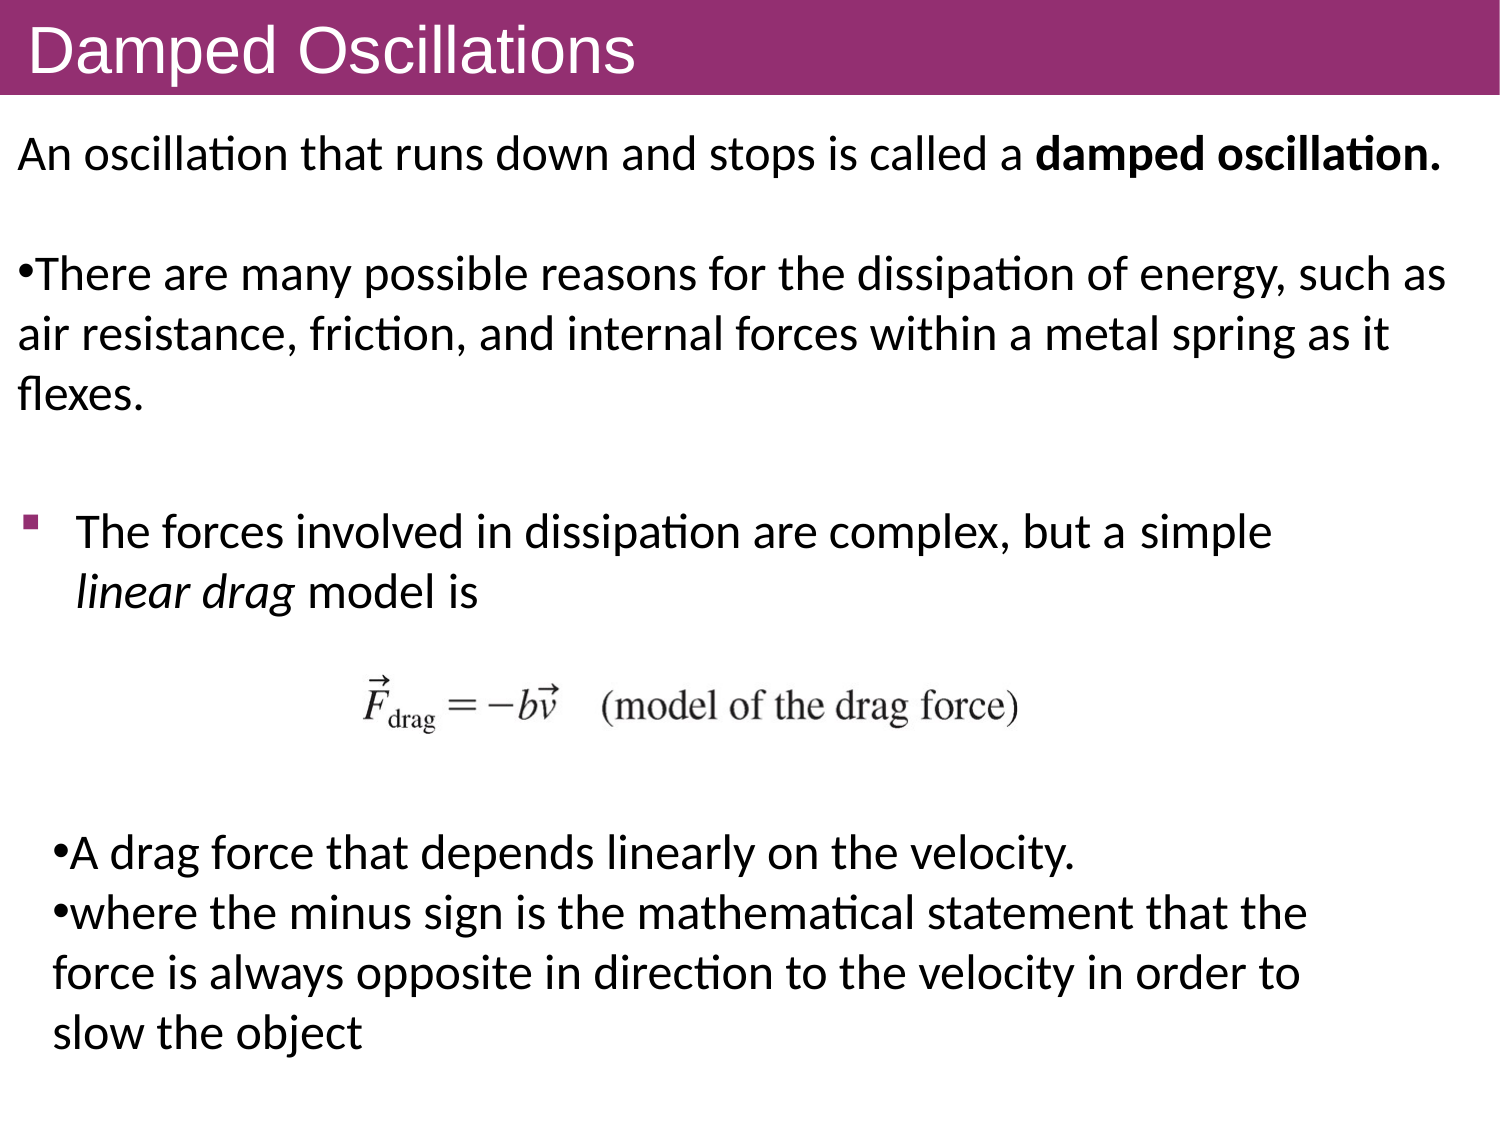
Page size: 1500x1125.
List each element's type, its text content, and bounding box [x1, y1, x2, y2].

text_box [362, 674, 1018, 734]
text_box An oscillation that runs down and stops is called a damped oscillation. There are many possible reasons for the dissipation of energy, such as air resistance, friction, and internal forces within a metal spring as it flexes. The forces involved in dissipation are complex, but a simple linear drag model is [17, 118, 1500, 619]
title Damped Oscillations [25, 4, 641, 118]
text_box A drag force that depends linearly on the velocity. where the minus sign is the mathematical statement that the force is always opposite in direction to the velocity in order to slow the object [37, 812, 1363, 1068]
